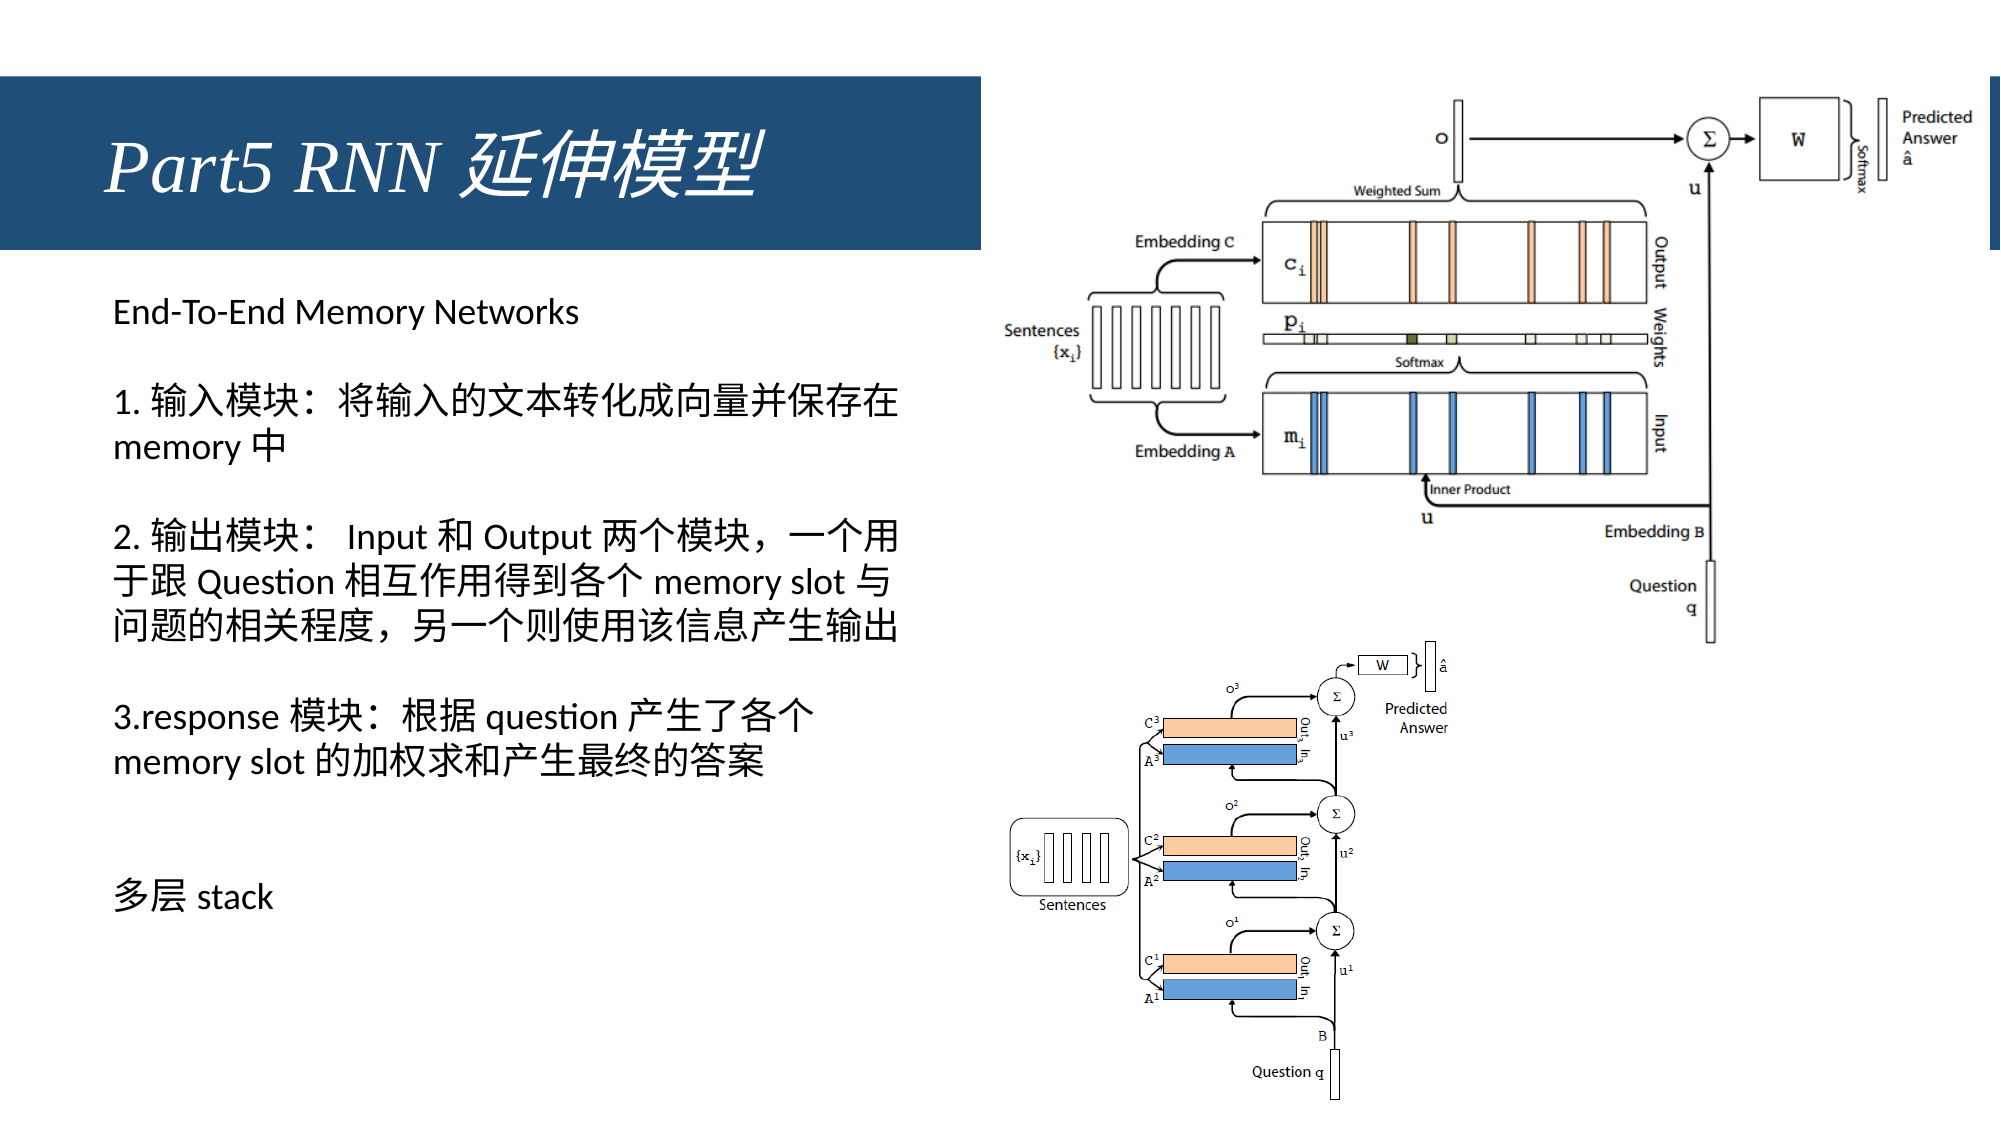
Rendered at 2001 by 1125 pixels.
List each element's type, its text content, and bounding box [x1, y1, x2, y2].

title Part5 RNN延伸模型 [89, 37, 1815, 255]
text_box [1815, 75, 2000, 251]
text_box End-To-End Memory Networks 1.输入模块：将输入的文本转化成向量并保存在memory中 2.输出模块：Input和Output两个模块，一个用于跟Question相互作用得到各个memory slot与问题的相关程度，另一个则使用该信息产生输出 3.response模块：根据question产生了各个memory slot的加权求和产生最终的答案 多层stack [98, 279, 936, 1015]
picture [981, 76, 1990, 1102]
text_box [0, 75, 89, 251]
